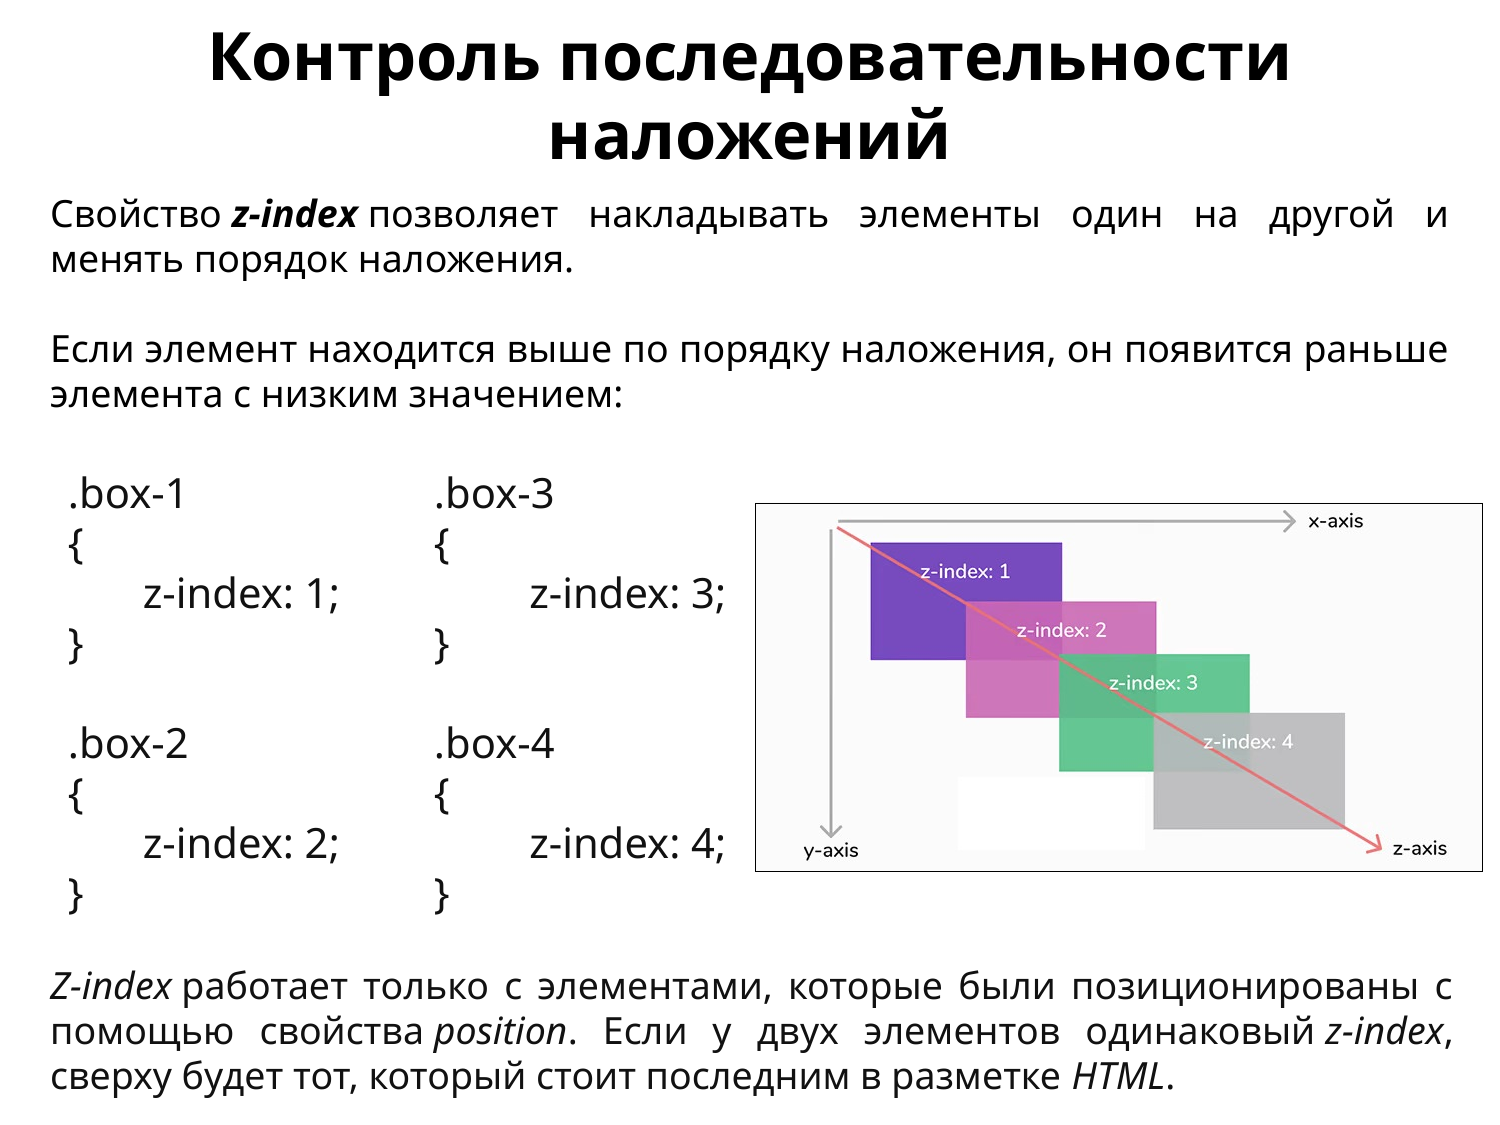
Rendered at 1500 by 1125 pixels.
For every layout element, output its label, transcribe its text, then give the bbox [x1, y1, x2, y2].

picture [755, 502, 1483, 872]
text_box Z-index работает только с элементами, которые были позиционированы с помощью свойства position. Если у двух элементов одинаковый z-index, сверху будет тот, который стоит последним в разметке HTML. [35, 954, 1469, 1105]
text_box Контроль последовательности наложений [5, 5, 1495, 181]
text_box .box-3 { z-index: 3; } .box-4 { z-index: 4; } [419, 459, 786, 925]
text_box Свойство z-index позволяет накладывать элементы один на другой и менять порядок наложения. Если элемент находится выше по порядку наложения, он появится раньше элемента с низким значением: [35, 182, 1465, 423]
text_box .box-1 { z-index: 1; } .box-2 { z-index: 2; } [53, 459, 408, 925]
